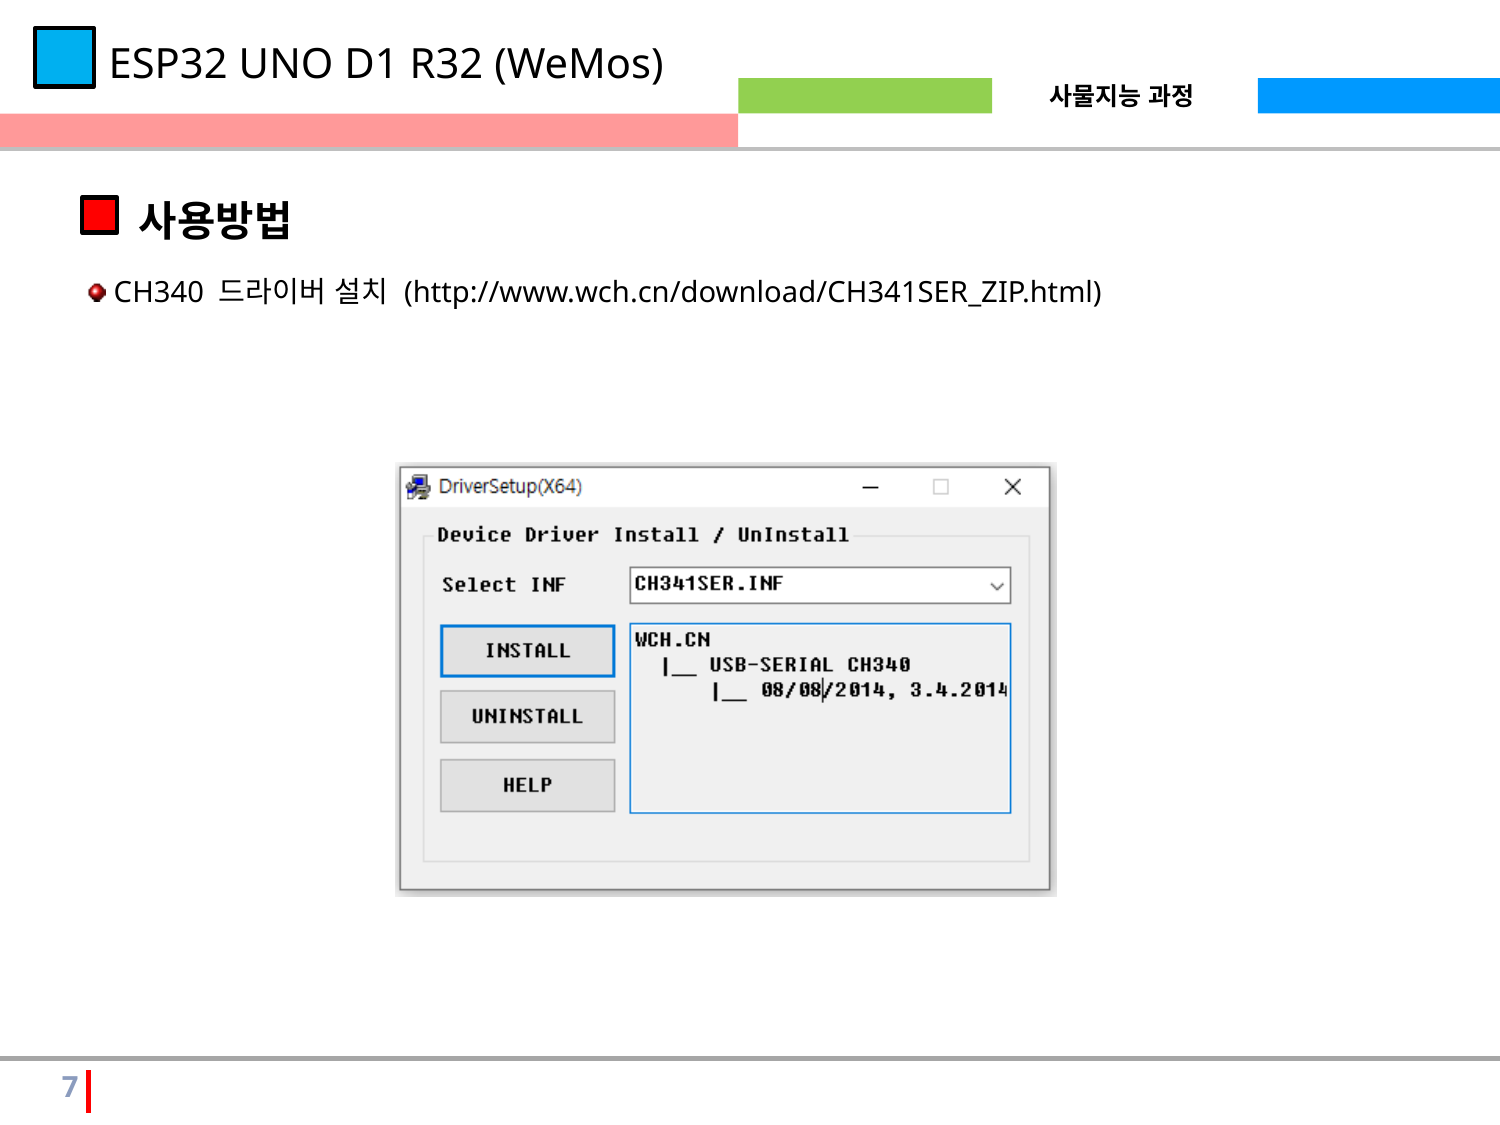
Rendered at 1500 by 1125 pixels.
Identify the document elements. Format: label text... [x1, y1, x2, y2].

text_box ESP32 UNO D1 R32 (WeMos) [93, 29, 1032, 95]
picture [395, 462, 1057, 897]
picture [85, 280, 106, 302]
text_box [80, 195, 119, 235]
text_box [33, 26, 96, 89]
slide_number 7 [3, 1057, 94, 1118]
text_box CH340 드라이버 설치 (http://www.wch.cn/download/CH341SER_ZIP.html) [70, 248, 1432, 317]
text_box 사용방법 [124, 187, 1442, 253]
